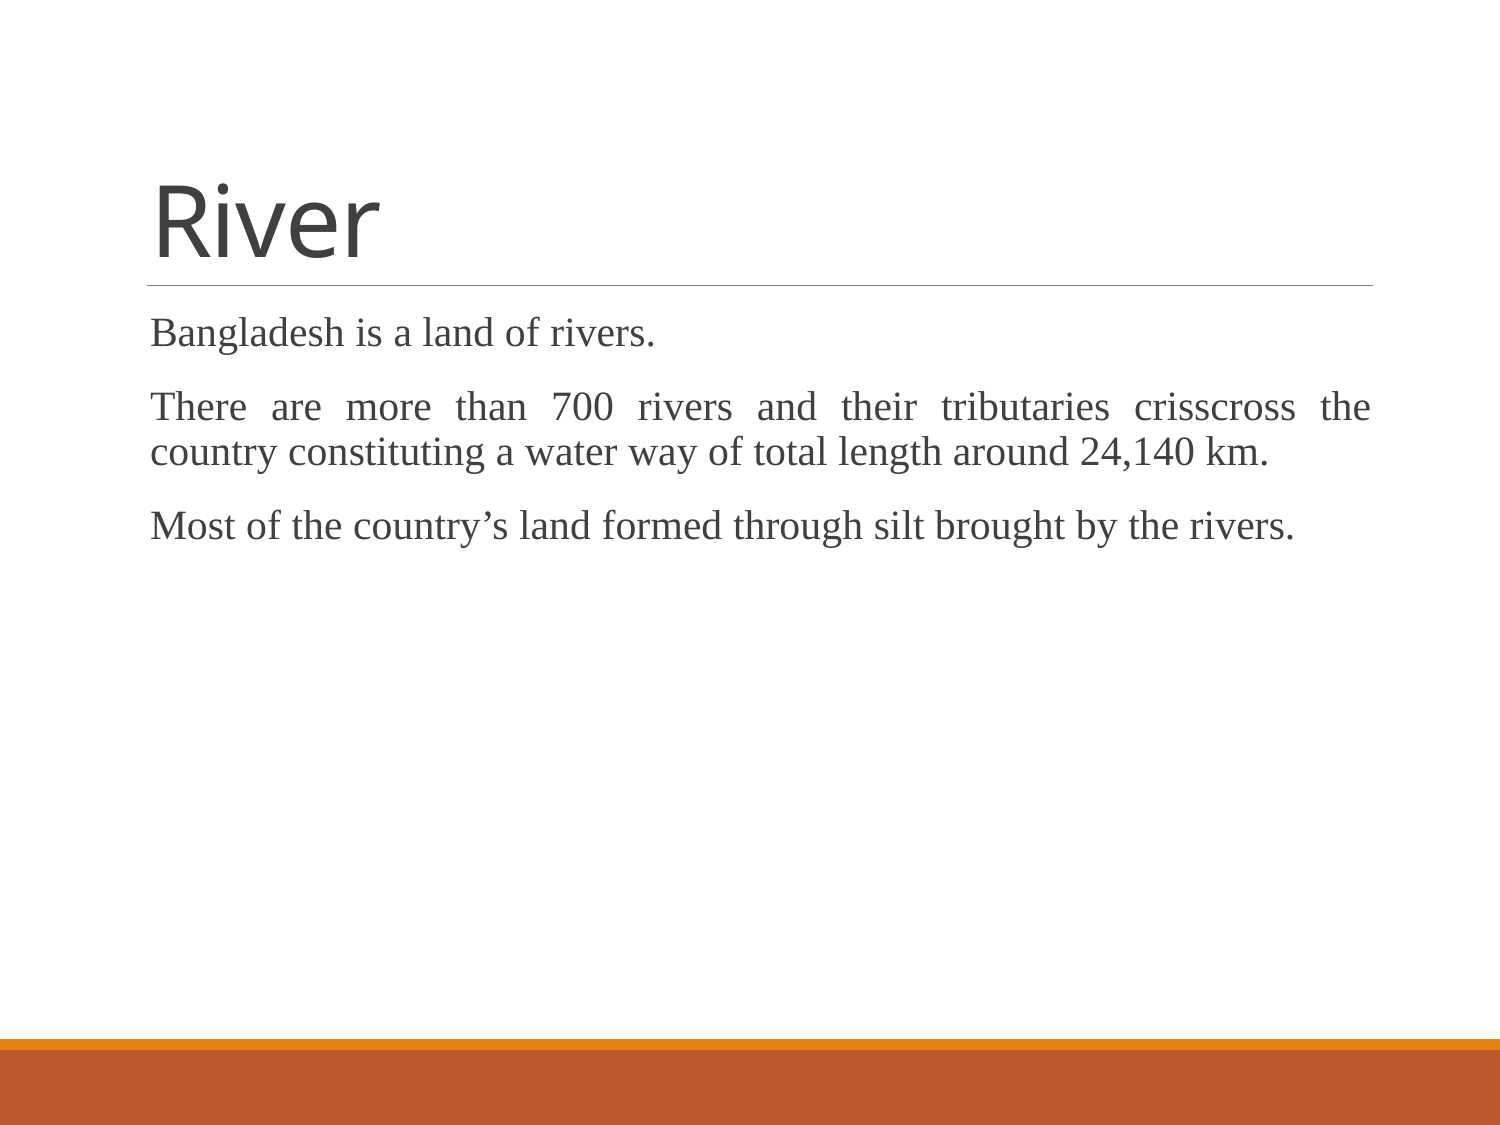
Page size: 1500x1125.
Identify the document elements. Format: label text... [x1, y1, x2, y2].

list Bangladesh is a land of rivers. There are more than 700 rivers and their tributaries crisscross the country constituting a water way of total length around 24,140 km. Most of the country’s land formed through silt brought by the rivers. [135, 302, 1373, 963]
title River [135, 47, 1373, 285]
